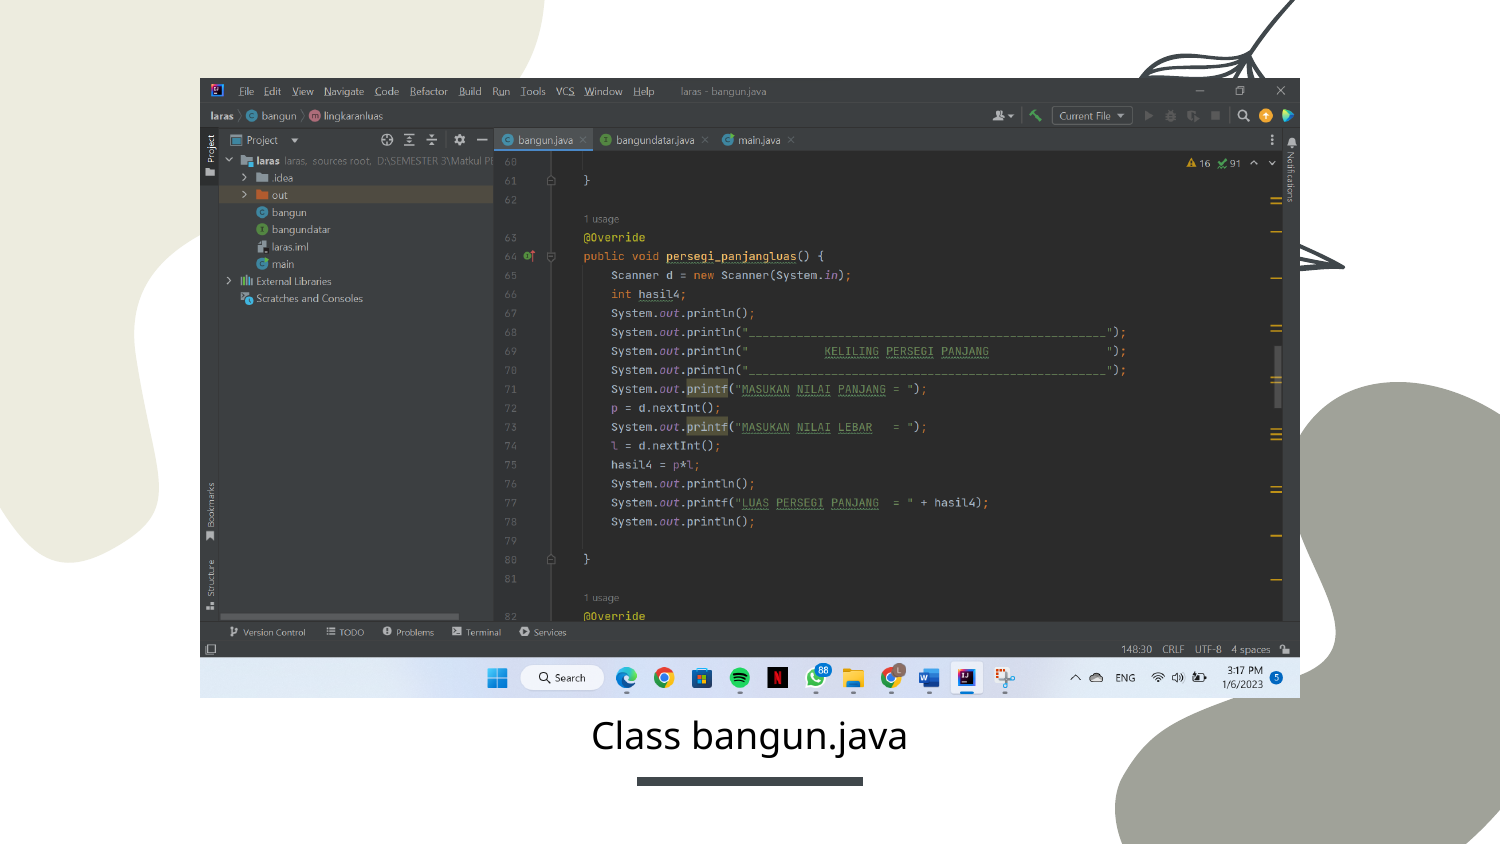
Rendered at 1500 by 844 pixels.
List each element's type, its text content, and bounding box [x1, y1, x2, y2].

text_box Class bangun.java [464, 706, 1036, 796]
text_box [636, 776, 864, 786]
picture [199, 78, 1300, 698]
